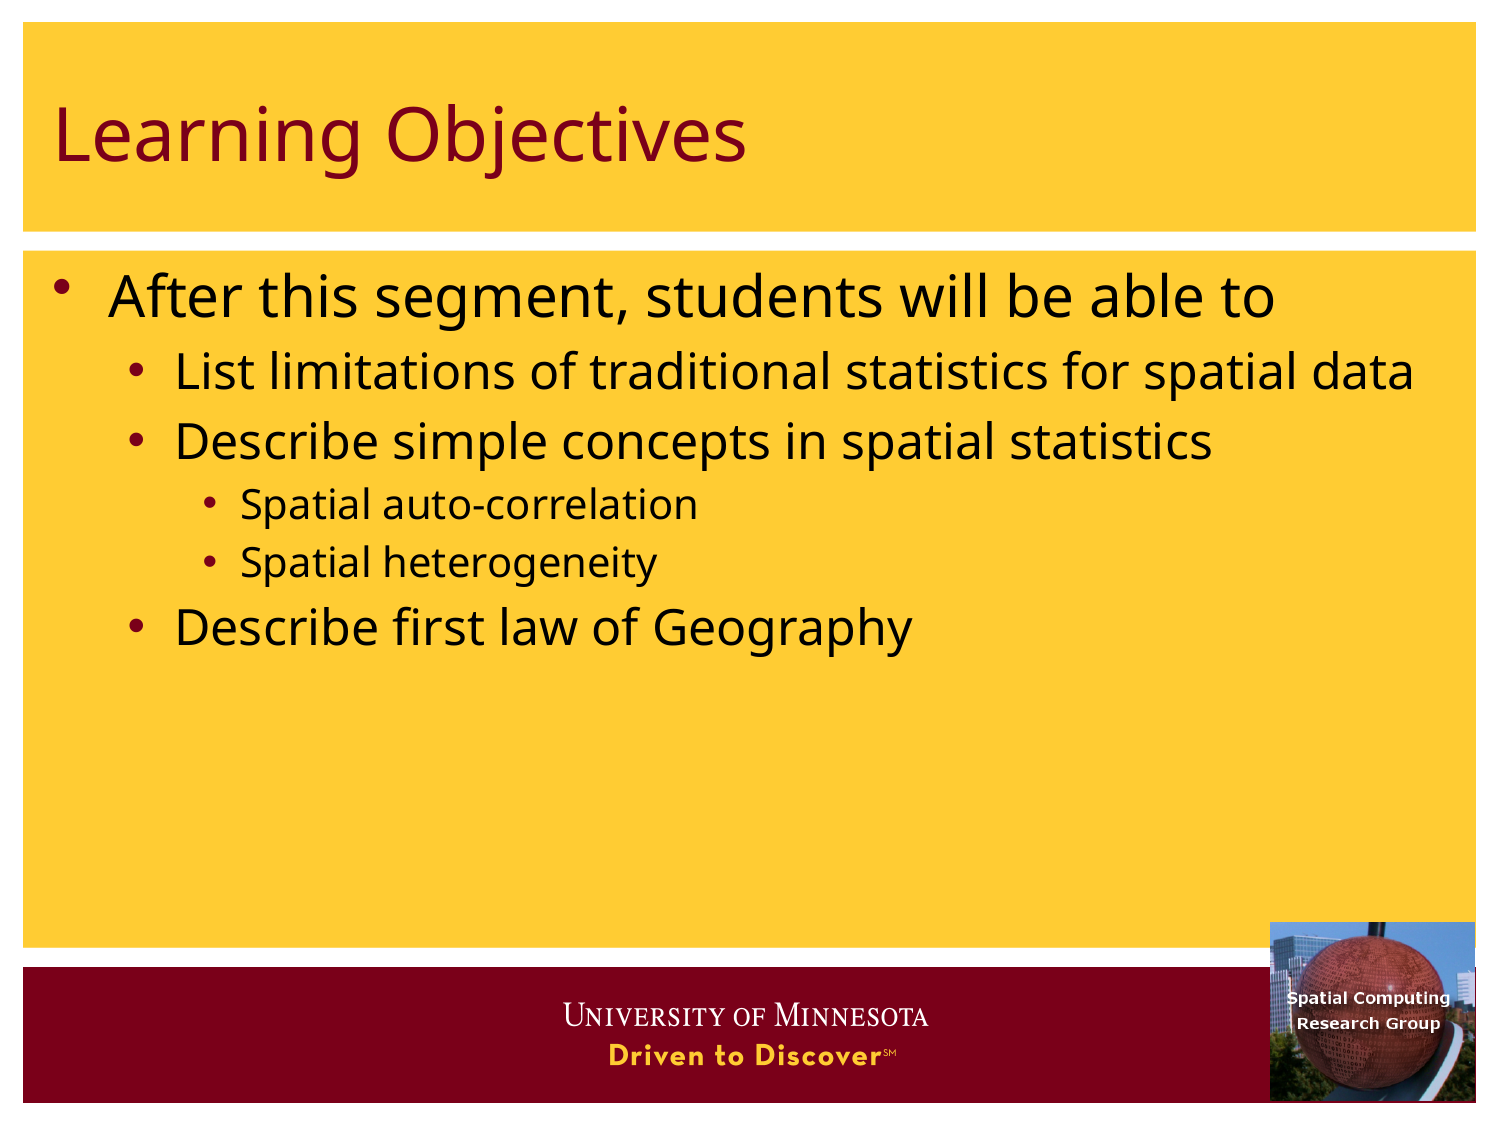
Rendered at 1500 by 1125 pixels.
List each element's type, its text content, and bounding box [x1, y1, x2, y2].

picture [23, 22, 1476, 1103]
title Learning Objectives [37, 49, 1451, 213]
list After this segment, students will be able to List limitations of traditional statistics for spatial data Describe simple concepts in spatial statistics Spatial auto-correlation Spatial heterogeneity Describe first law of Geography [37, 251, 1451, 926]
